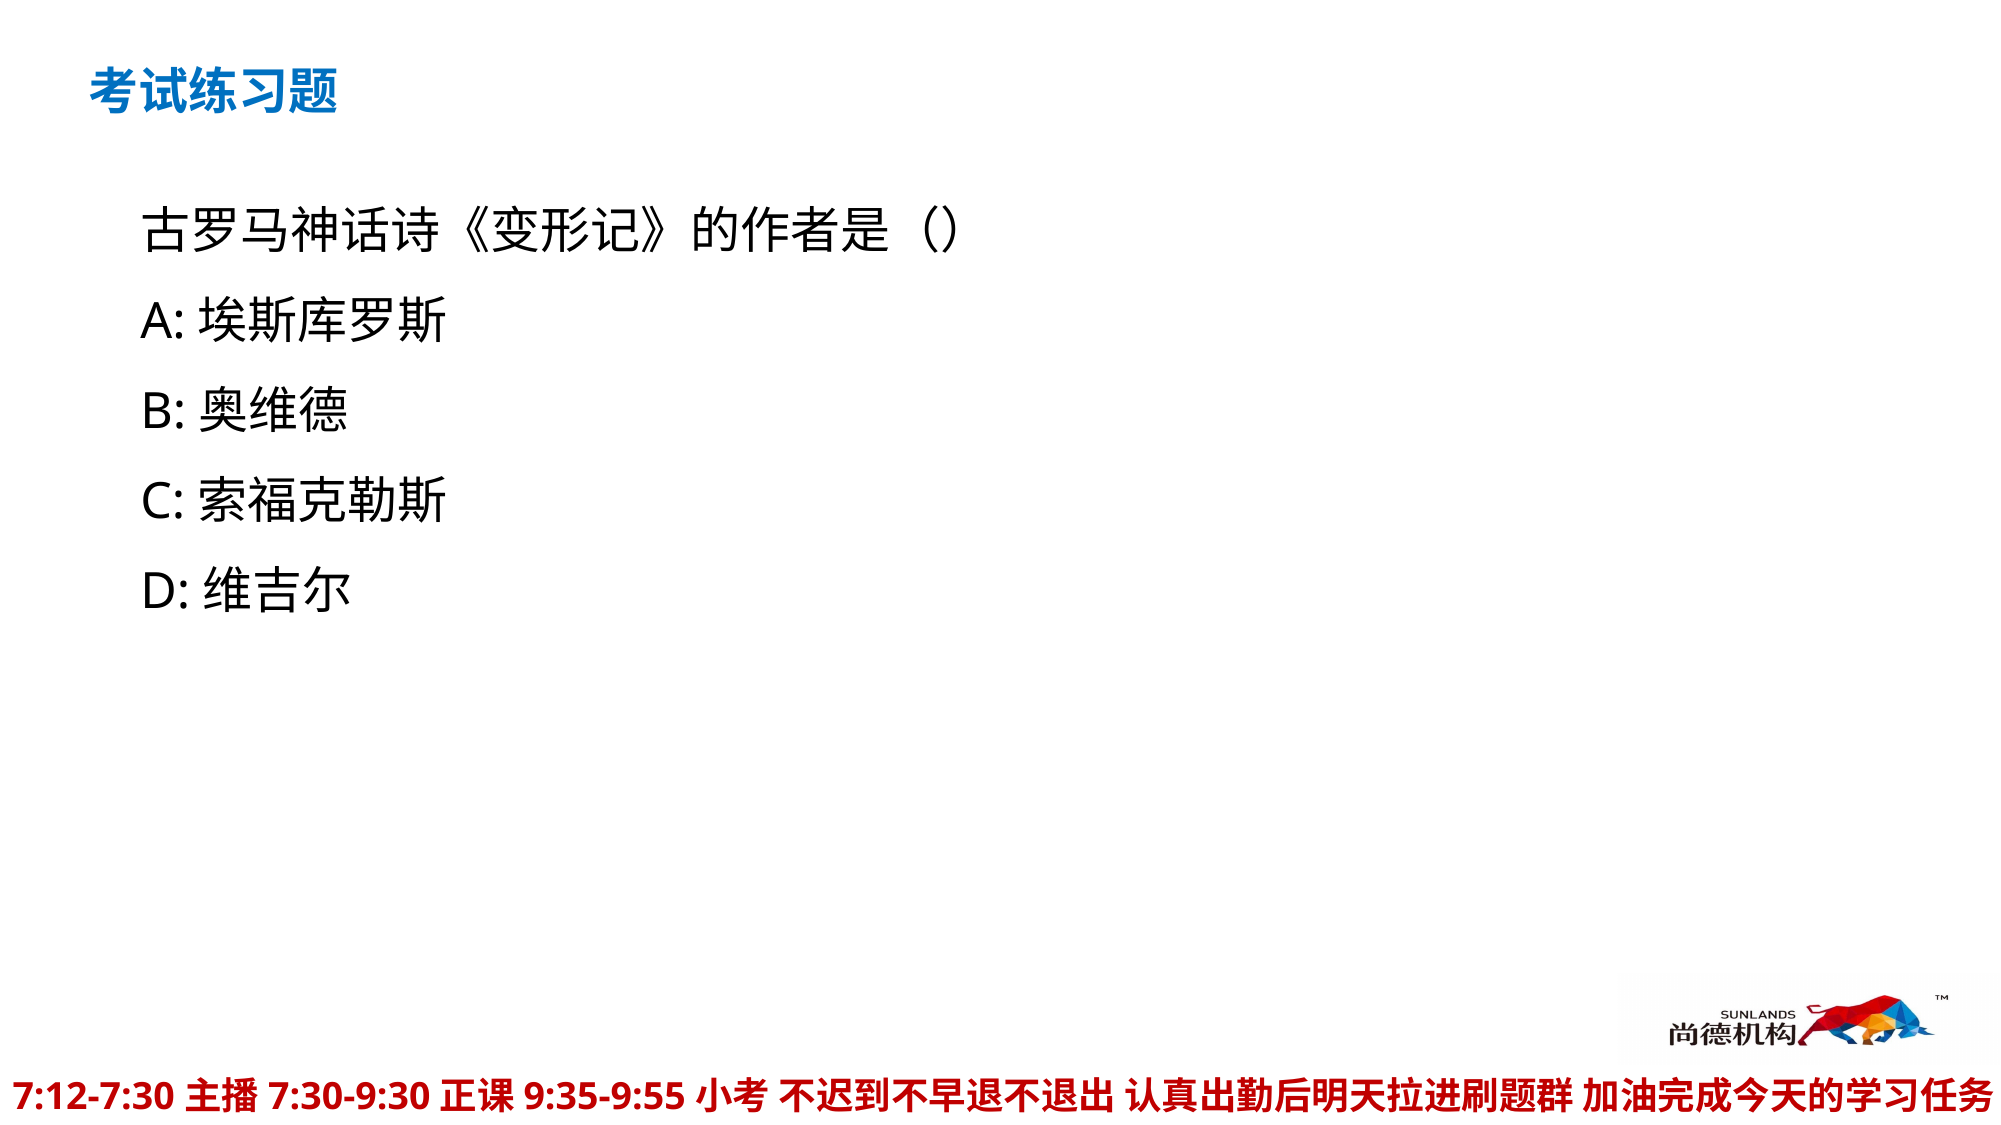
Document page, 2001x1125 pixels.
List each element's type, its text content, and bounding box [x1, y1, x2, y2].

picture [1617, 973, 2001, 1065]
text_box 古罗马神话诗《变形记》的作者是（） A:埃斯库罗斯 B:奥维德 C:索福克勒斯 D:维吉尔 [125, 160, 1851, 626]
text_box 考试练习题 [73, 51, 354, 127]
